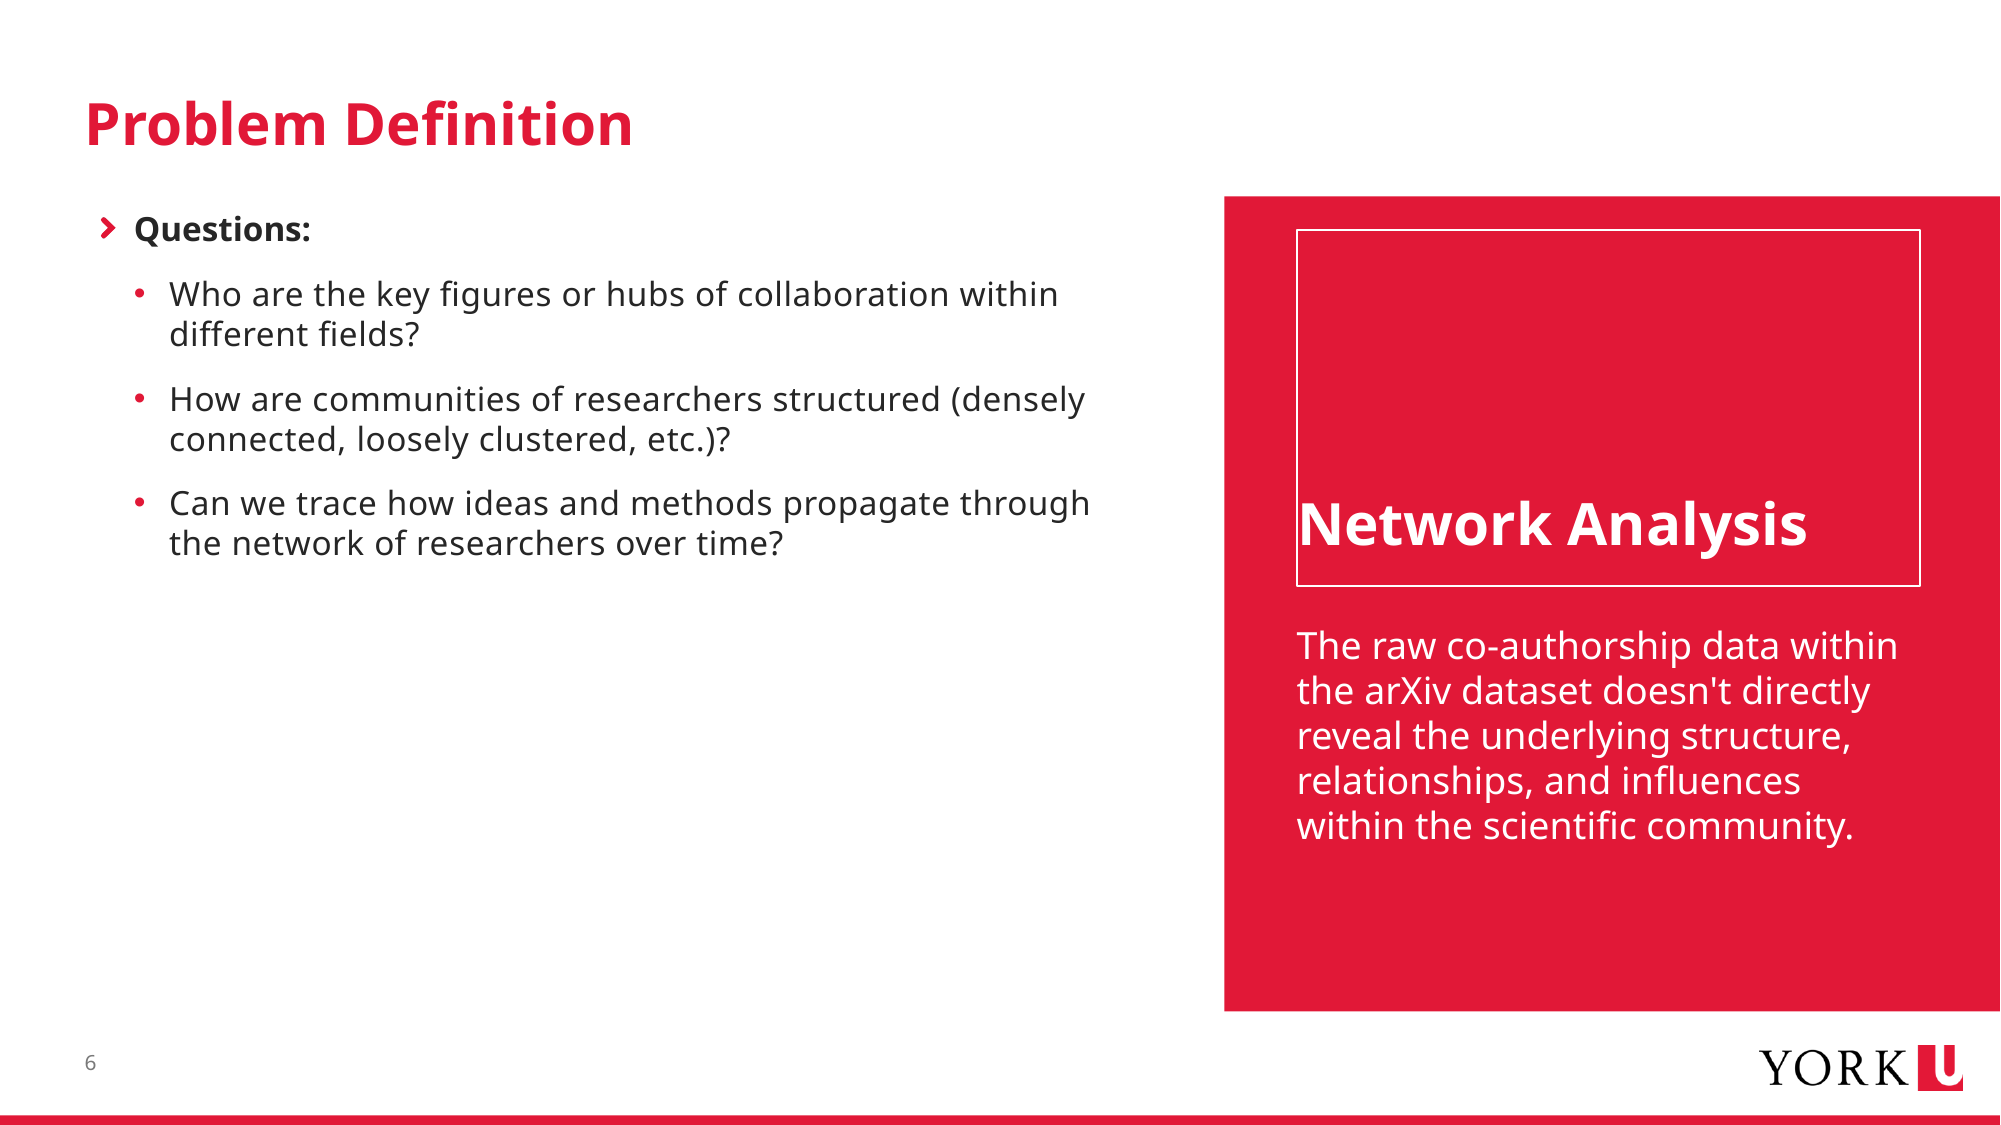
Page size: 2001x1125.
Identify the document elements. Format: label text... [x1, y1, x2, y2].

text_box Questions: Who are the key figures or hubs of collaboration within different fields? How are communities of researchers structured (densely connected, loosely clustered, etc.)? Can we trace how ideas and methods propagate through the network of researchers over time? [83, 200, 1115, 992]
picture [98, 216, 122, 240]
list The raw co-authorship data within the arXiv dataset doesn't directly reveal the underlying structure, relationships, and influences within the scientific community. [1296, 621, 1917, 983]
picture [1759, 1045, 1963, 1091]
title Problem Definition [84, 39, 1916, 158]
list Network Analysis [1296, 229, 1921, 587]
slide_number 6 [84, 1034, 154, 1094]
